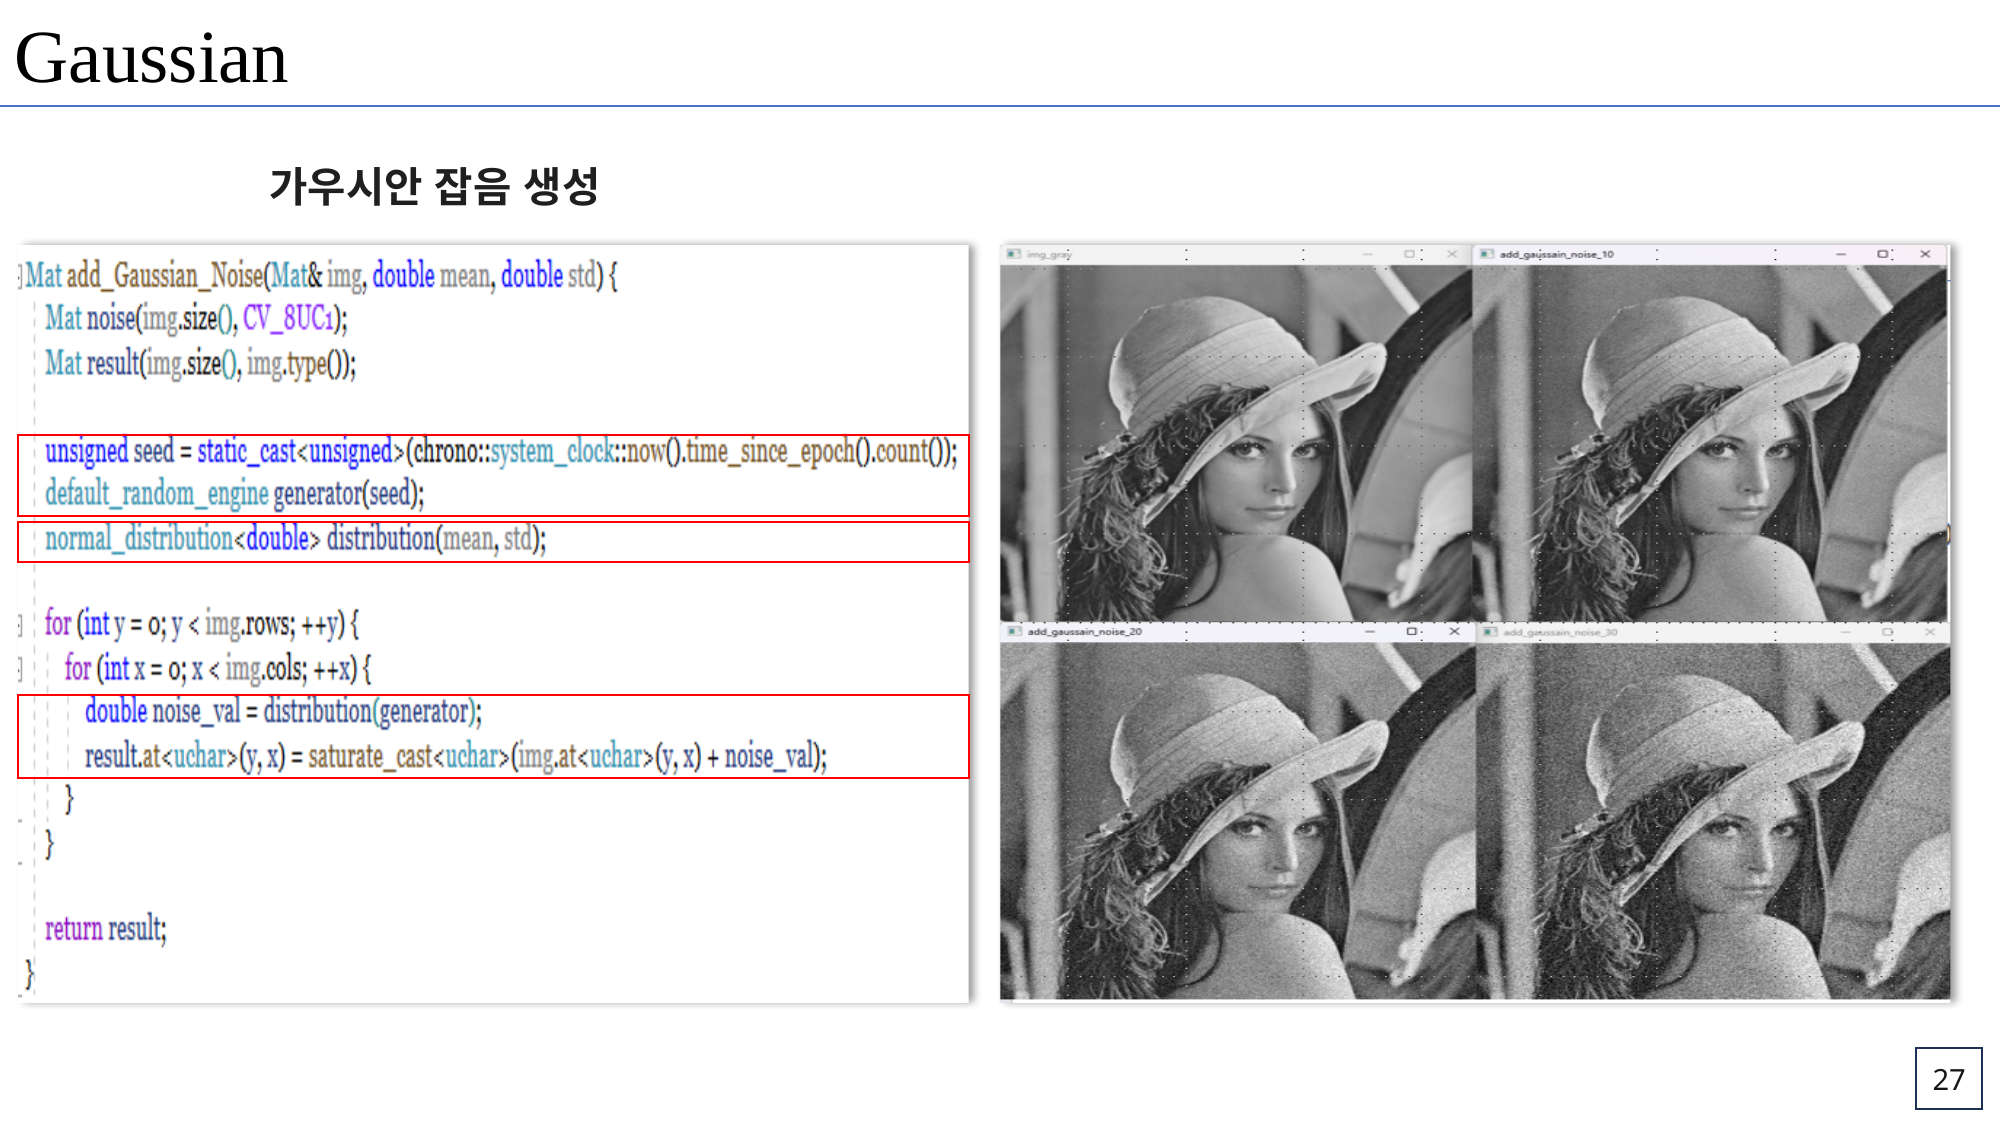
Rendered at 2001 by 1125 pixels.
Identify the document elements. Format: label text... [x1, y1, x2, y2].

text_box [17, 521, 970, 563]
text_box [17, 517, 970, 521]
text_box 가우시안 잡음 생성 [215, 152, 655, 218]
text_box [17, 779, 970, 1004]
text_box [17, 245, 970, 434]
text_box [17, 434, 970, 517]
text_box [17, 563, 970, 694]
text_box 27 [1915, 1047, 1983, 1110]
text_box [17, 694, 970, 779]
text_box Gaussian [0, 0, 1131, 105]
text_box [999, 245, 1951, 1004]
